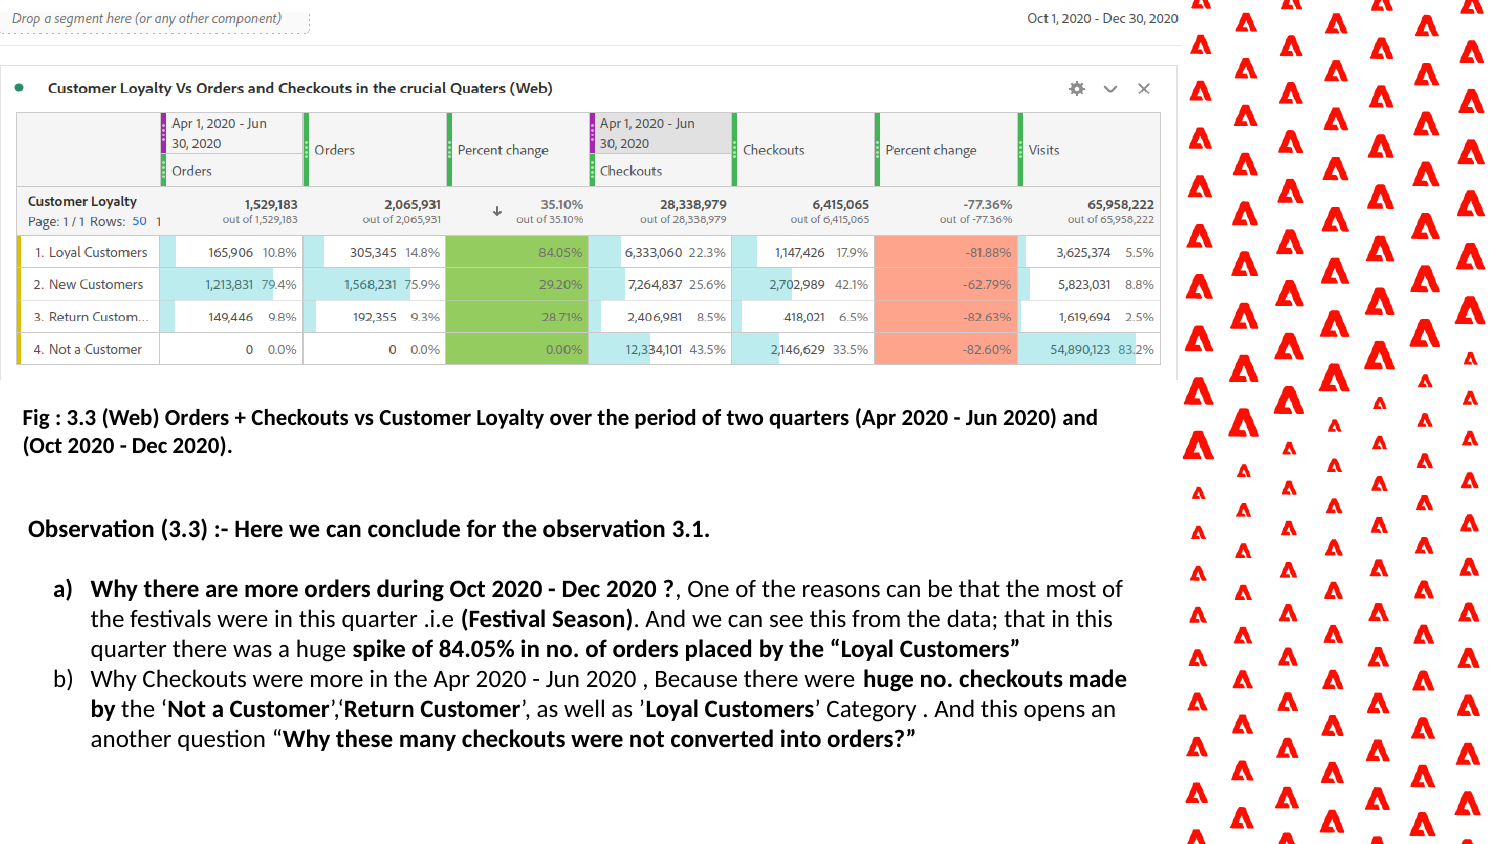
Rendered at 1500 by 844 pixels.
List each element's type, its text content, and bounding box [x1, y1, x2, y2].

text_box Fig : 3.3 (Web) Orders + Checkouts vs Customer Loyalty over the period of two quarters (Apr 2020 - Jun 2020) and (Oct 2020 - Dec 2020). [7, 390, 1156, 473]
picture [0, 0, 1500, 844]
text_box Observation (3.3) :- Here we can conclude for the observation 3.1. Why there are more orders during Oct 2020 - Dec 2020 ?, One of the reasons can be that the most of the festivals were in this quarter .i.e (Festival Season). And we can see this from the data; that in this quarter there was a huge spike of 84.05% in no. of orders placed by the “Loyal Customers” Why Checkouts were more in the Apr 2020 - Jun 2020 , Because there were huge no. checkouts made by the ‘Not a Customer’,‘Return Customer’, as well as ’Loyal Customers’ Category . And this opens an another question “Why these many checkouts were not converted into orders?” [13, 497, 1150, 768]
